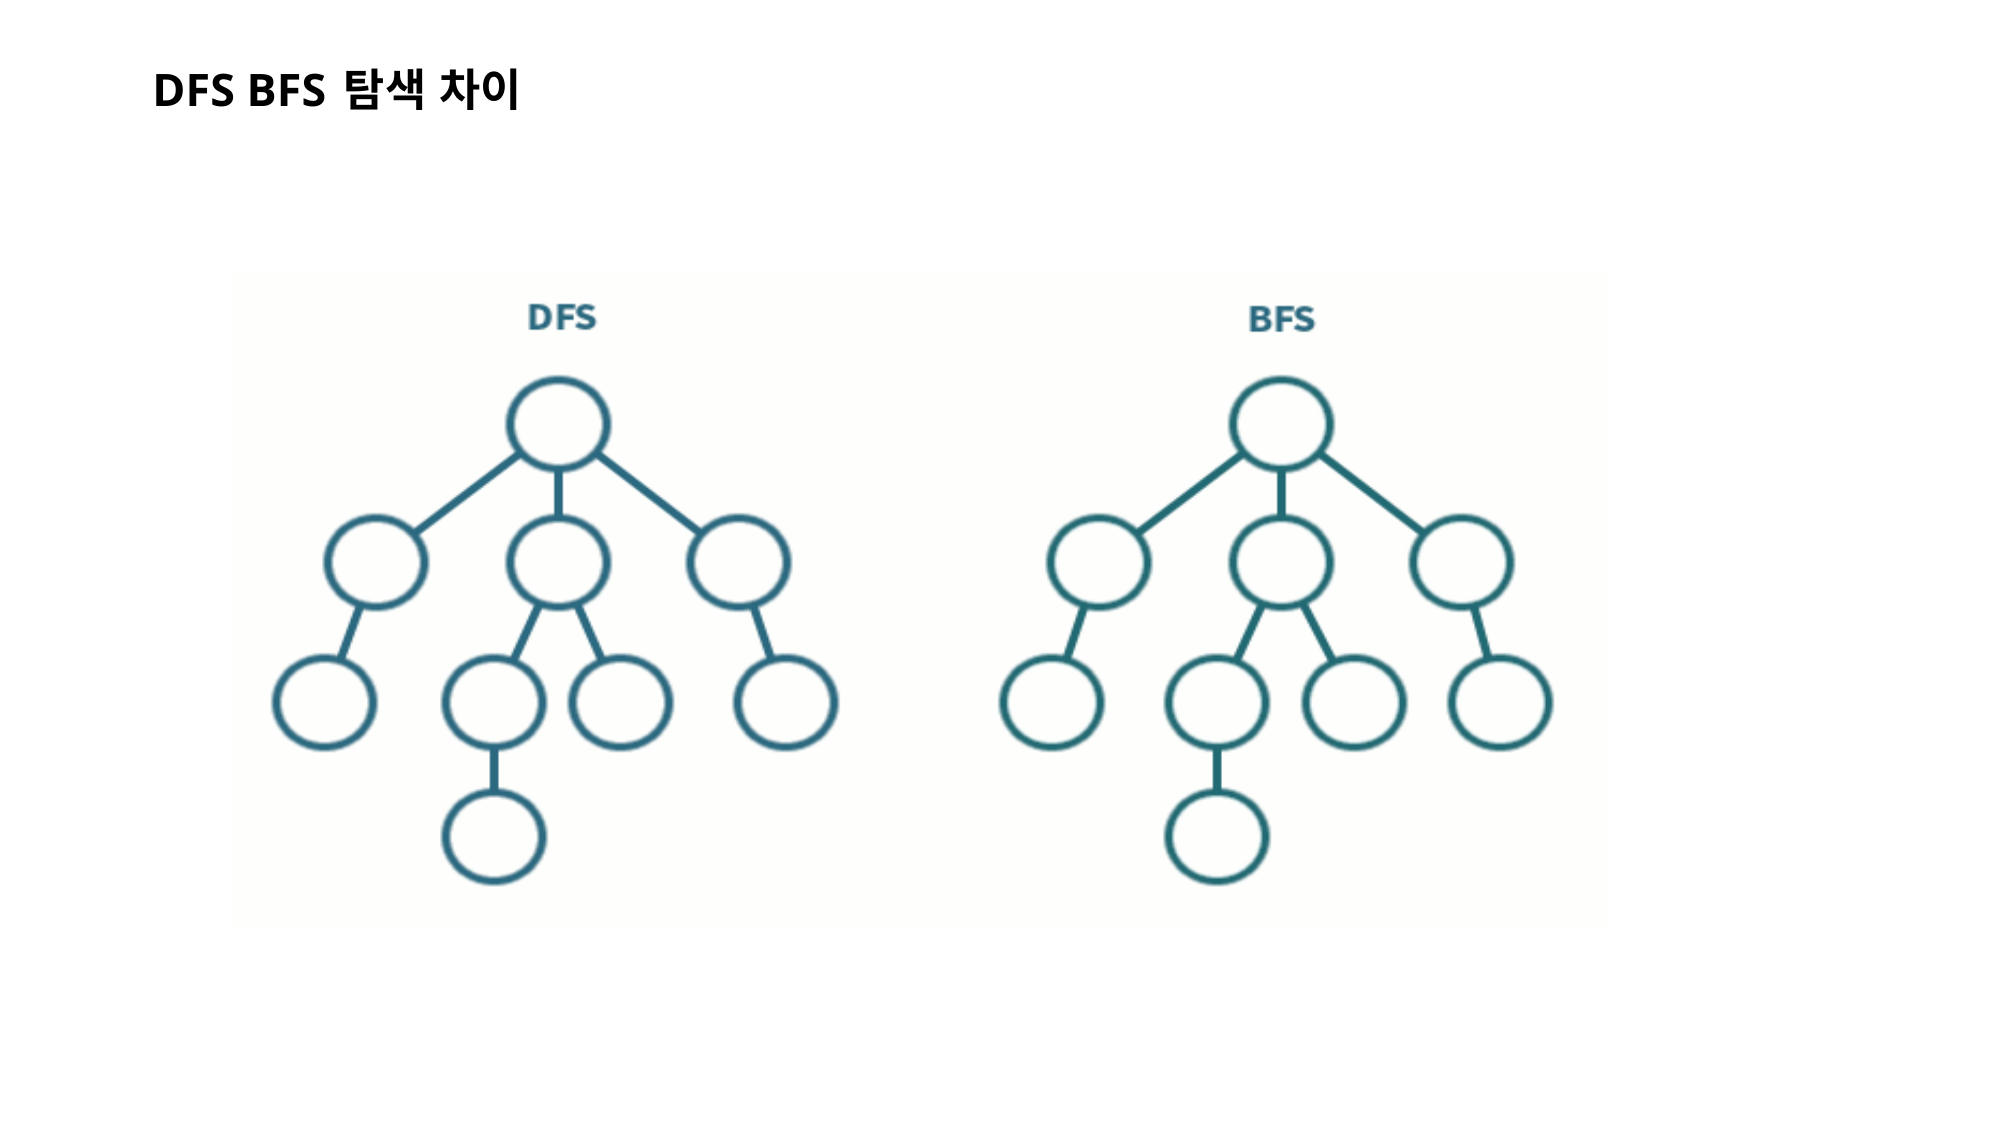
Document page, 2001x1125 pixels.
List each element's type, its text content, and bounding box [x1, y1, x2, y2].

title DFS BFS 탐색 차이 [137, 59, 1863, 178]
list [233, 271, 1606, 928]
